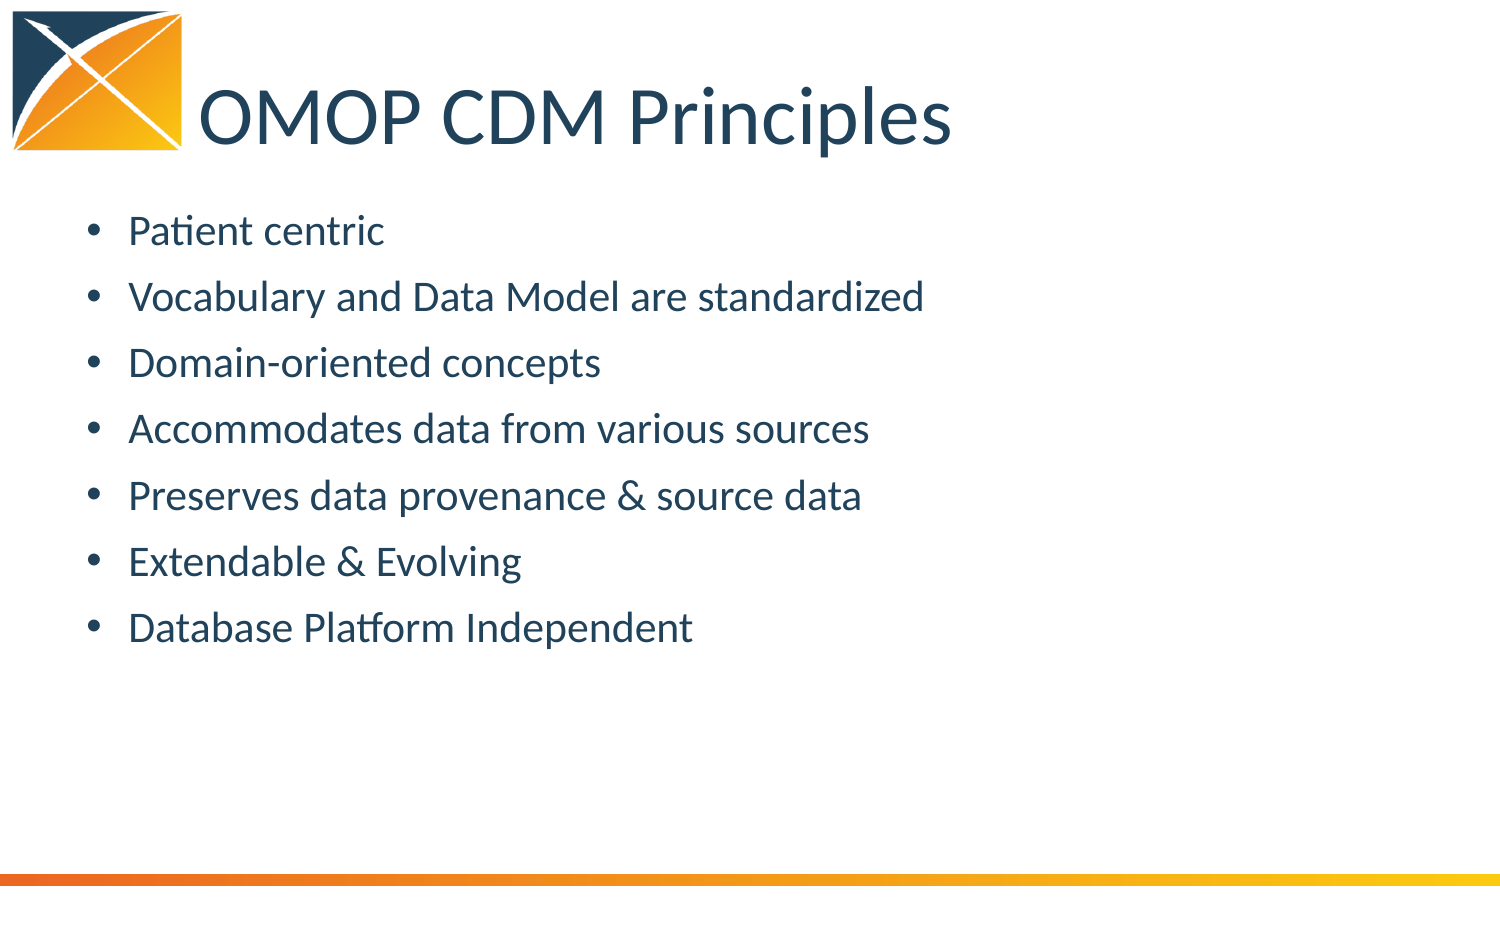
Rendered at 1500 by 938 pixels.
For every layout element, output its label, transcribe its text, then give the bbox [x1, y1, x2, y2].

list Patient centric Vocabulary and Data Model are standardized Domain-oriented concepts Accommodates data from various sources Preserves data provenance & source data Extendable & Evolving Database Platform Independent [75, 196, 1425, 801]
picture [0, 0, 206, 167]
title OMOP CDM Principles [187, 65, 1425, 169]
